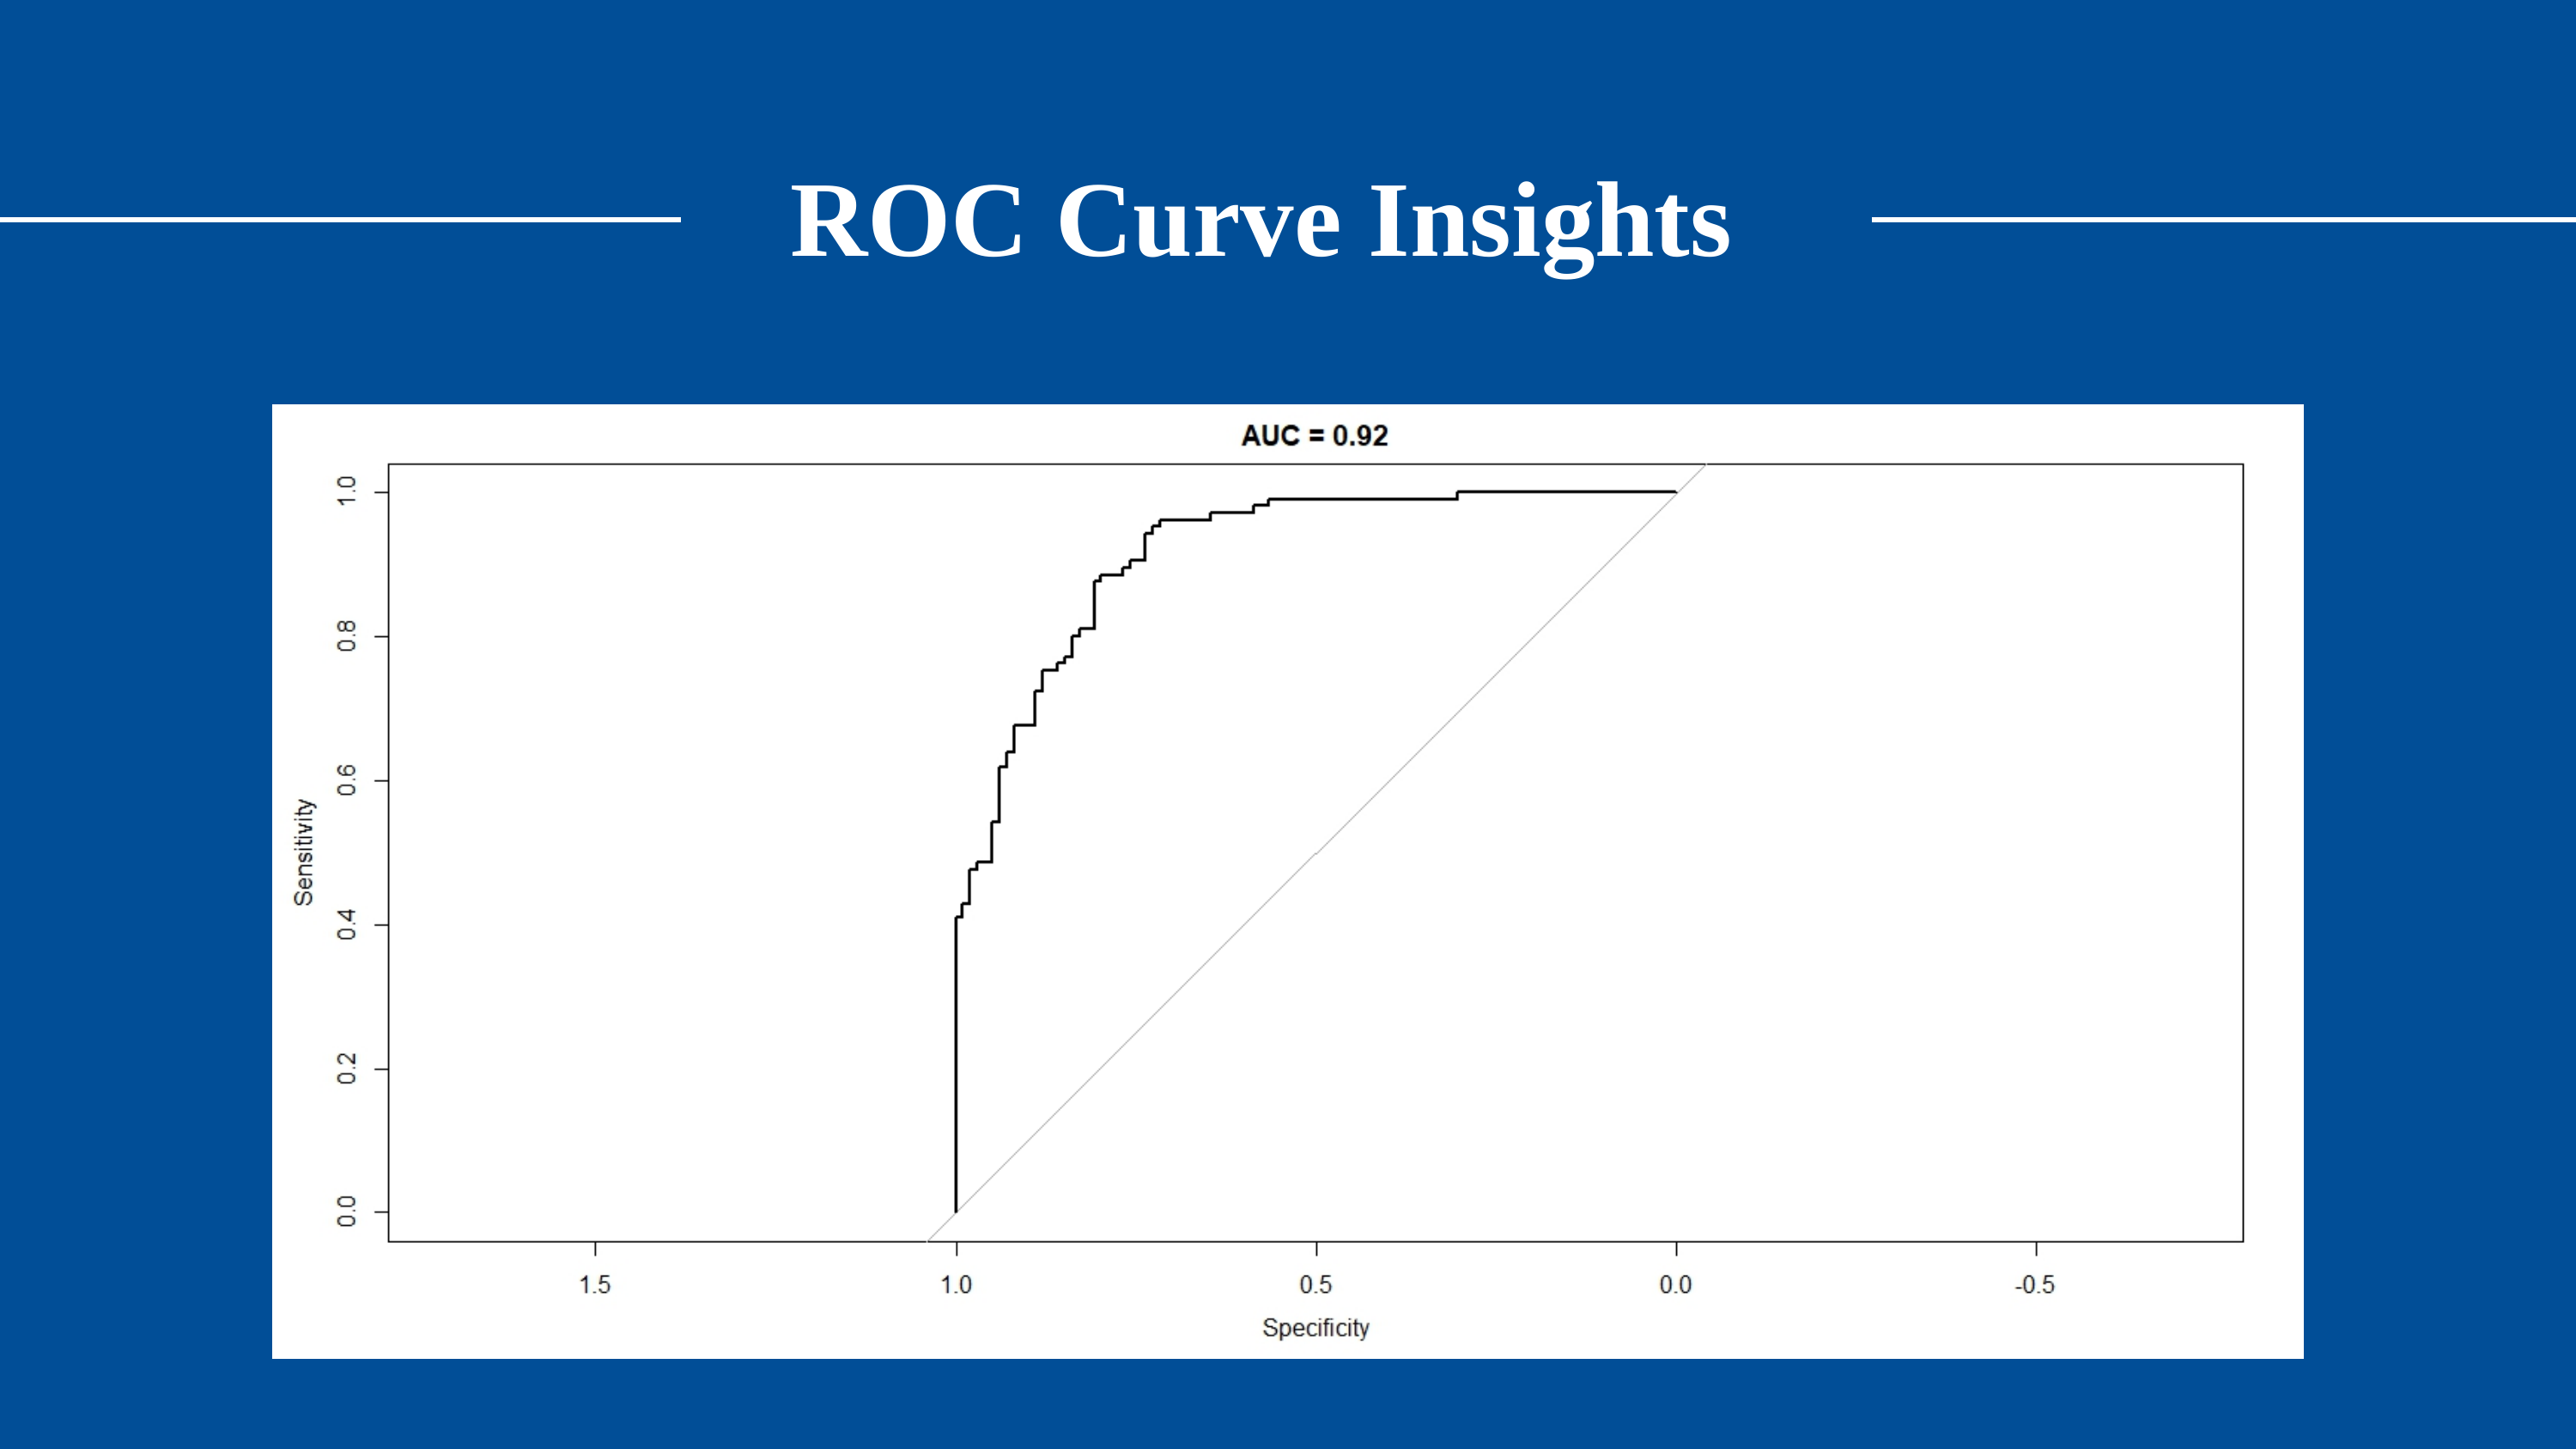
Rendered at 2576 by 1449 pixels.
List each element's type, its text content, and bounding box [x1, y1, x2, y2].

picture [271, 403, 2305, 1360]
text_box ROC Curve Insights [651, 149, 1872, 278]
